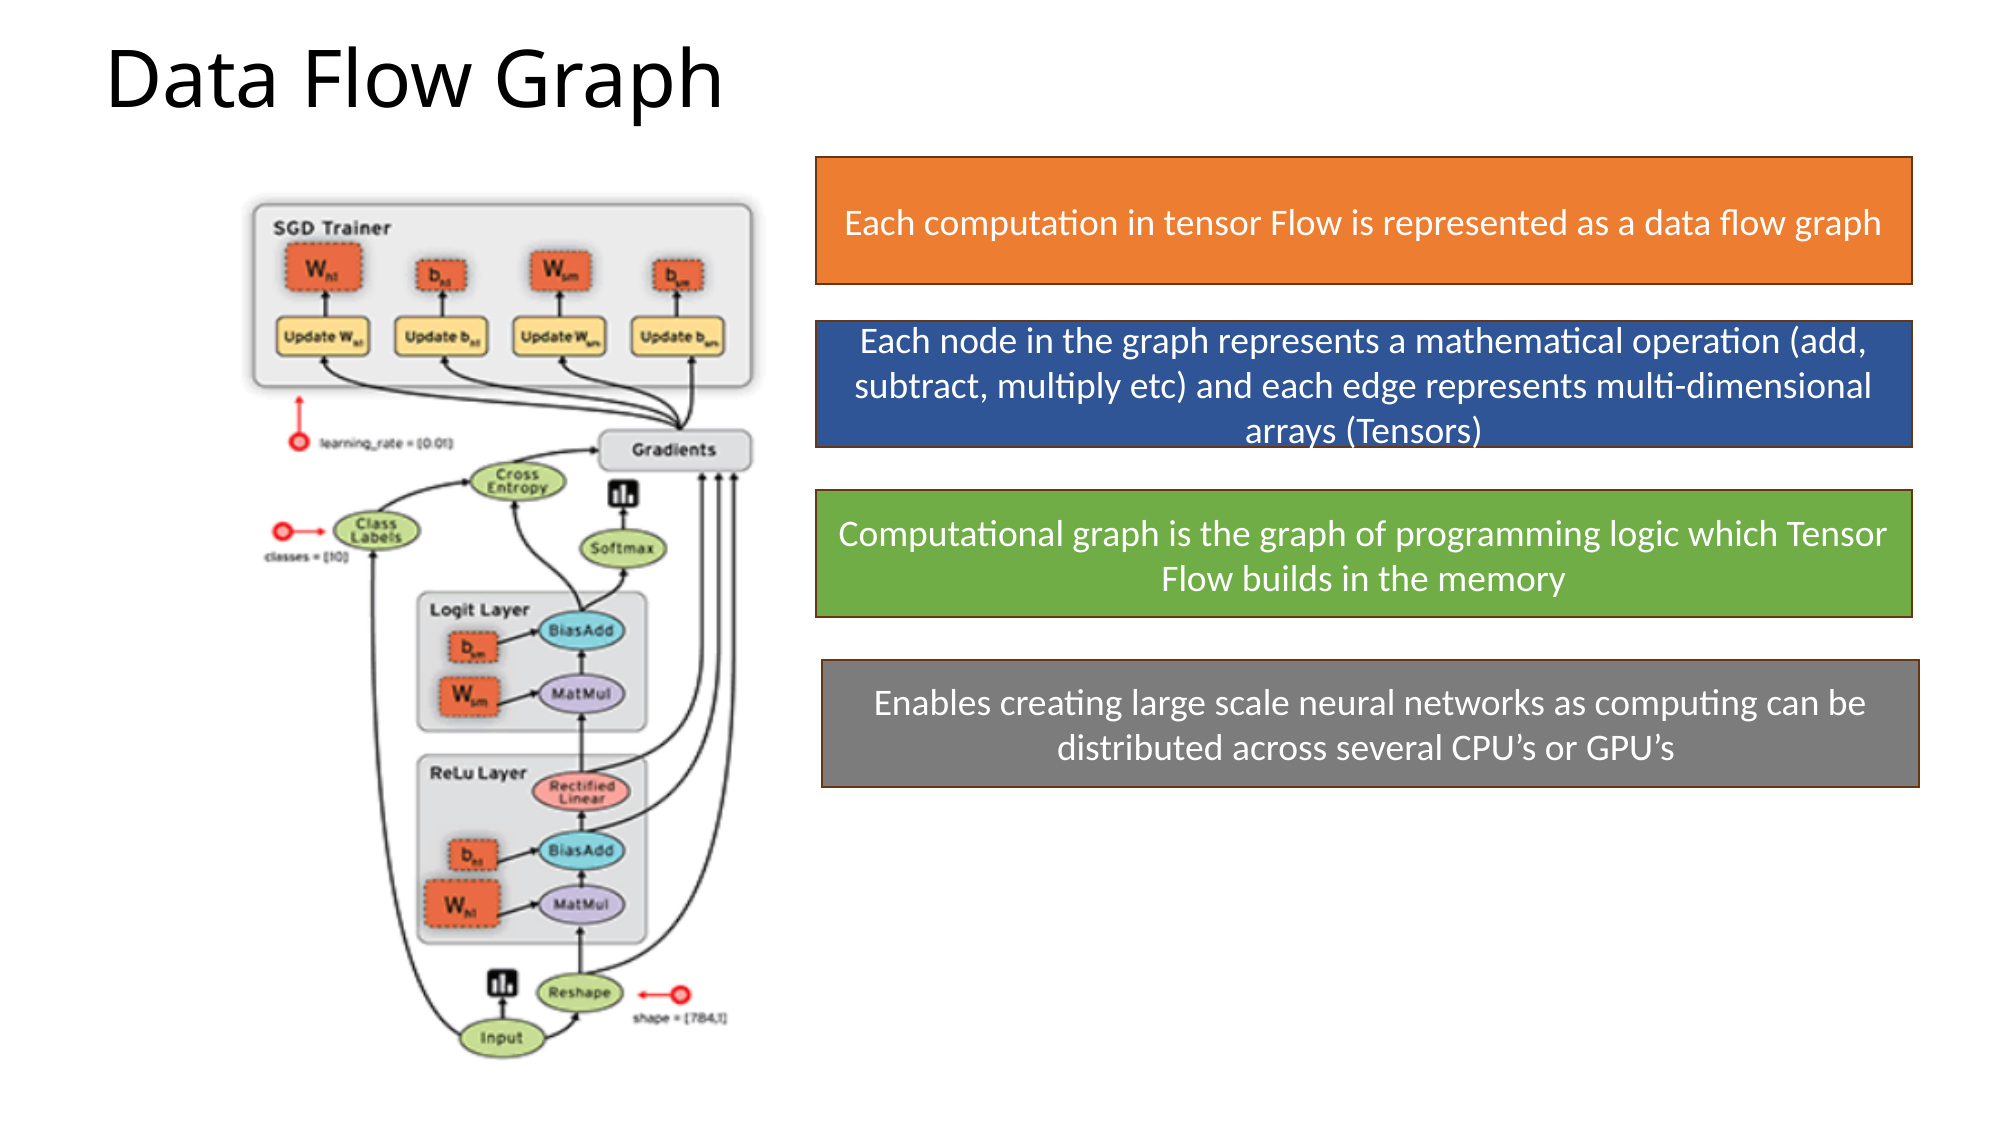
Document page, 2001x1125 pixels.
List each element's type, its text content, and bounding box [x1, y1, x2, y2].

text_box Each node in the graph represents a mathematical operation (add, subtract, multiply etc) and each edge represents multi-dimensional arrays (Tensors) [1085, 320, 1913, 448]
text_box Enables creating large scale neural networks as computing can be distributed across several CPU’s or GPU’s [1085, 659, 1920, 788]
text_box Computational graph is the graph of programming logic which Tensor Flow builds in the memory [1085, 489, 1913, 618]
title Data Flow Graph [89, 30, 1815, 133]
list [0, 145, 1085, 1106]
text_box Each computation in tensor Flow is represented as a data flow graph [1085, 156, 1913, 285]
